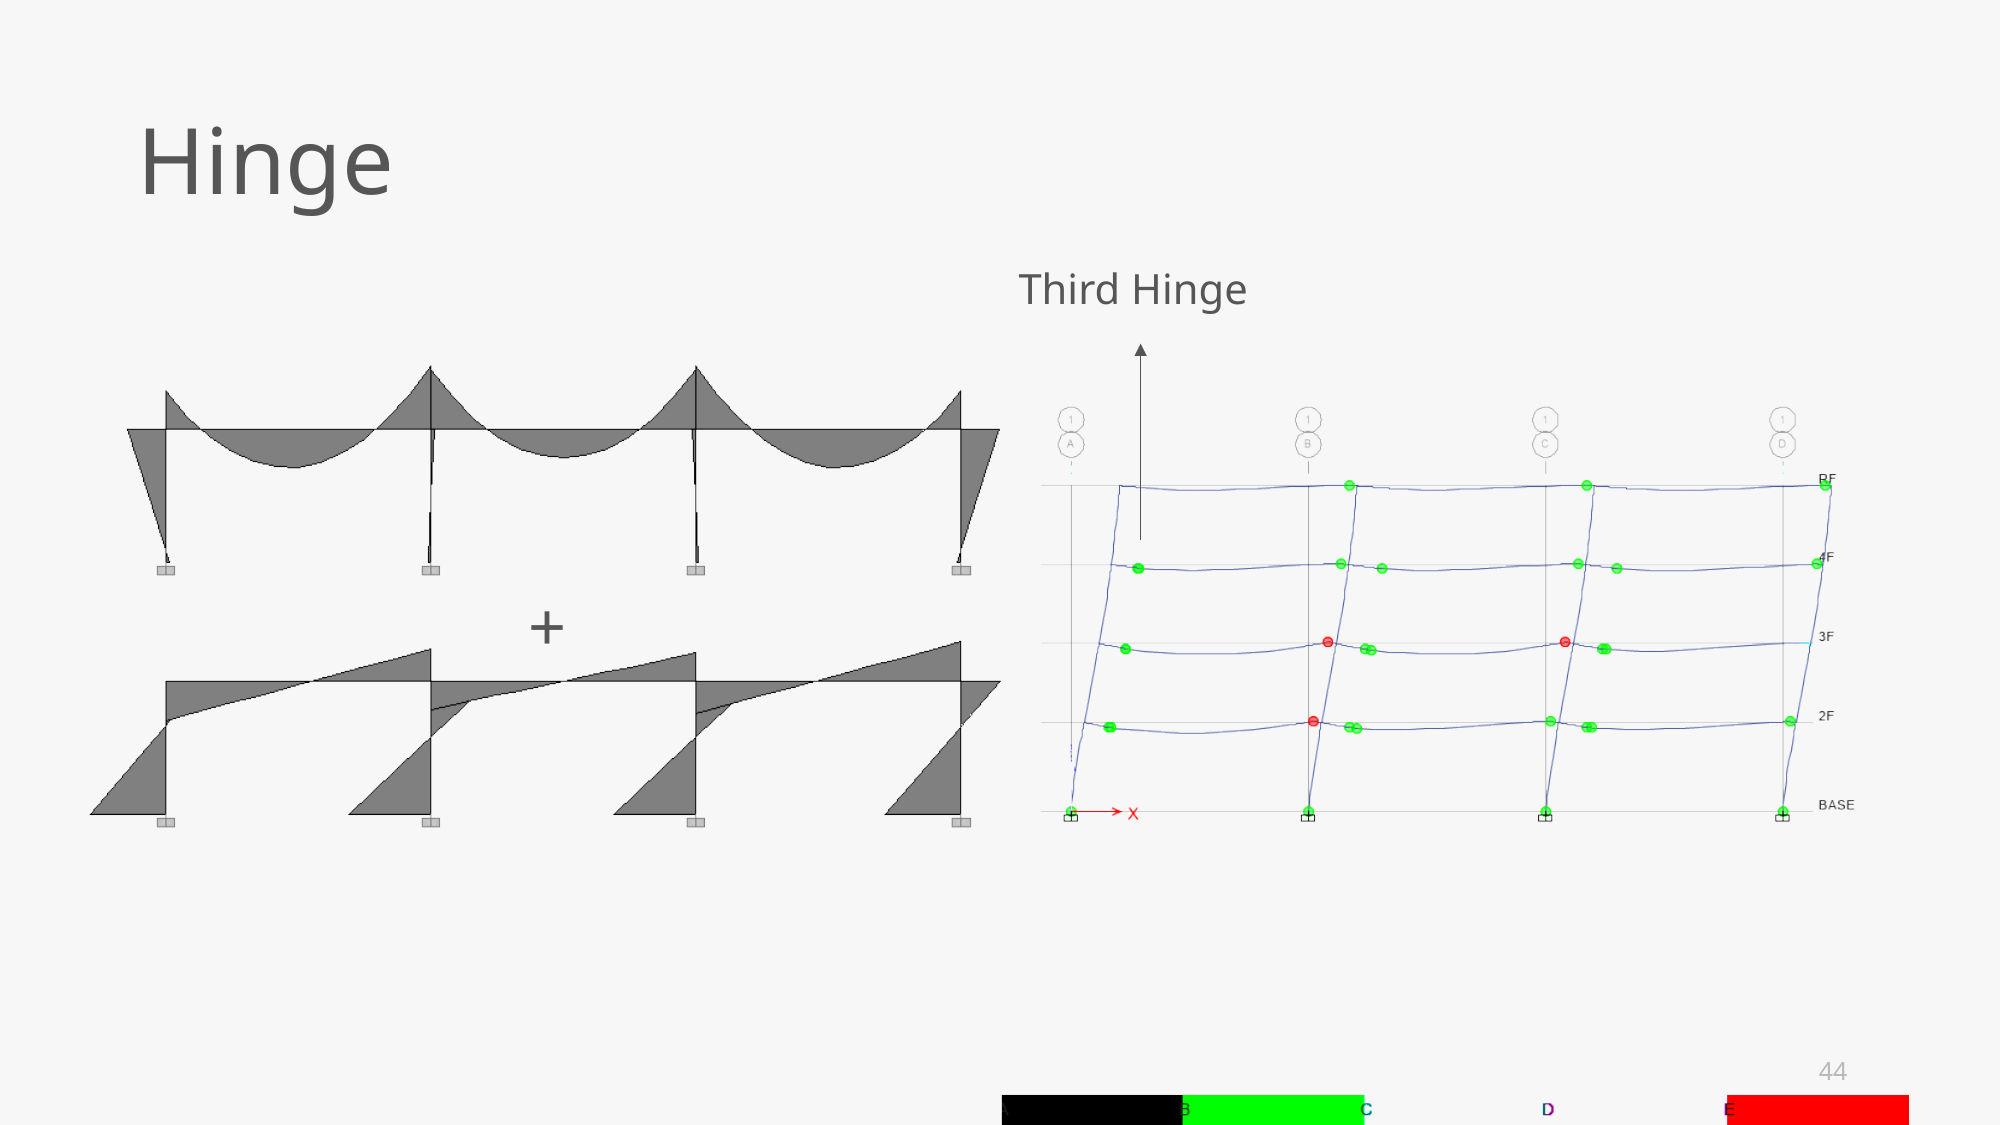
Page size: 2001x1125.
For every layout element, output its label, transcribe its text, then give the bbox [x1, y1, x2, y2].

text_box Third Hinge [1018, 245, 1263, 321]
picture [0, 288, 1909, 1125]
list Hinge [137, 108, 873, 224]
